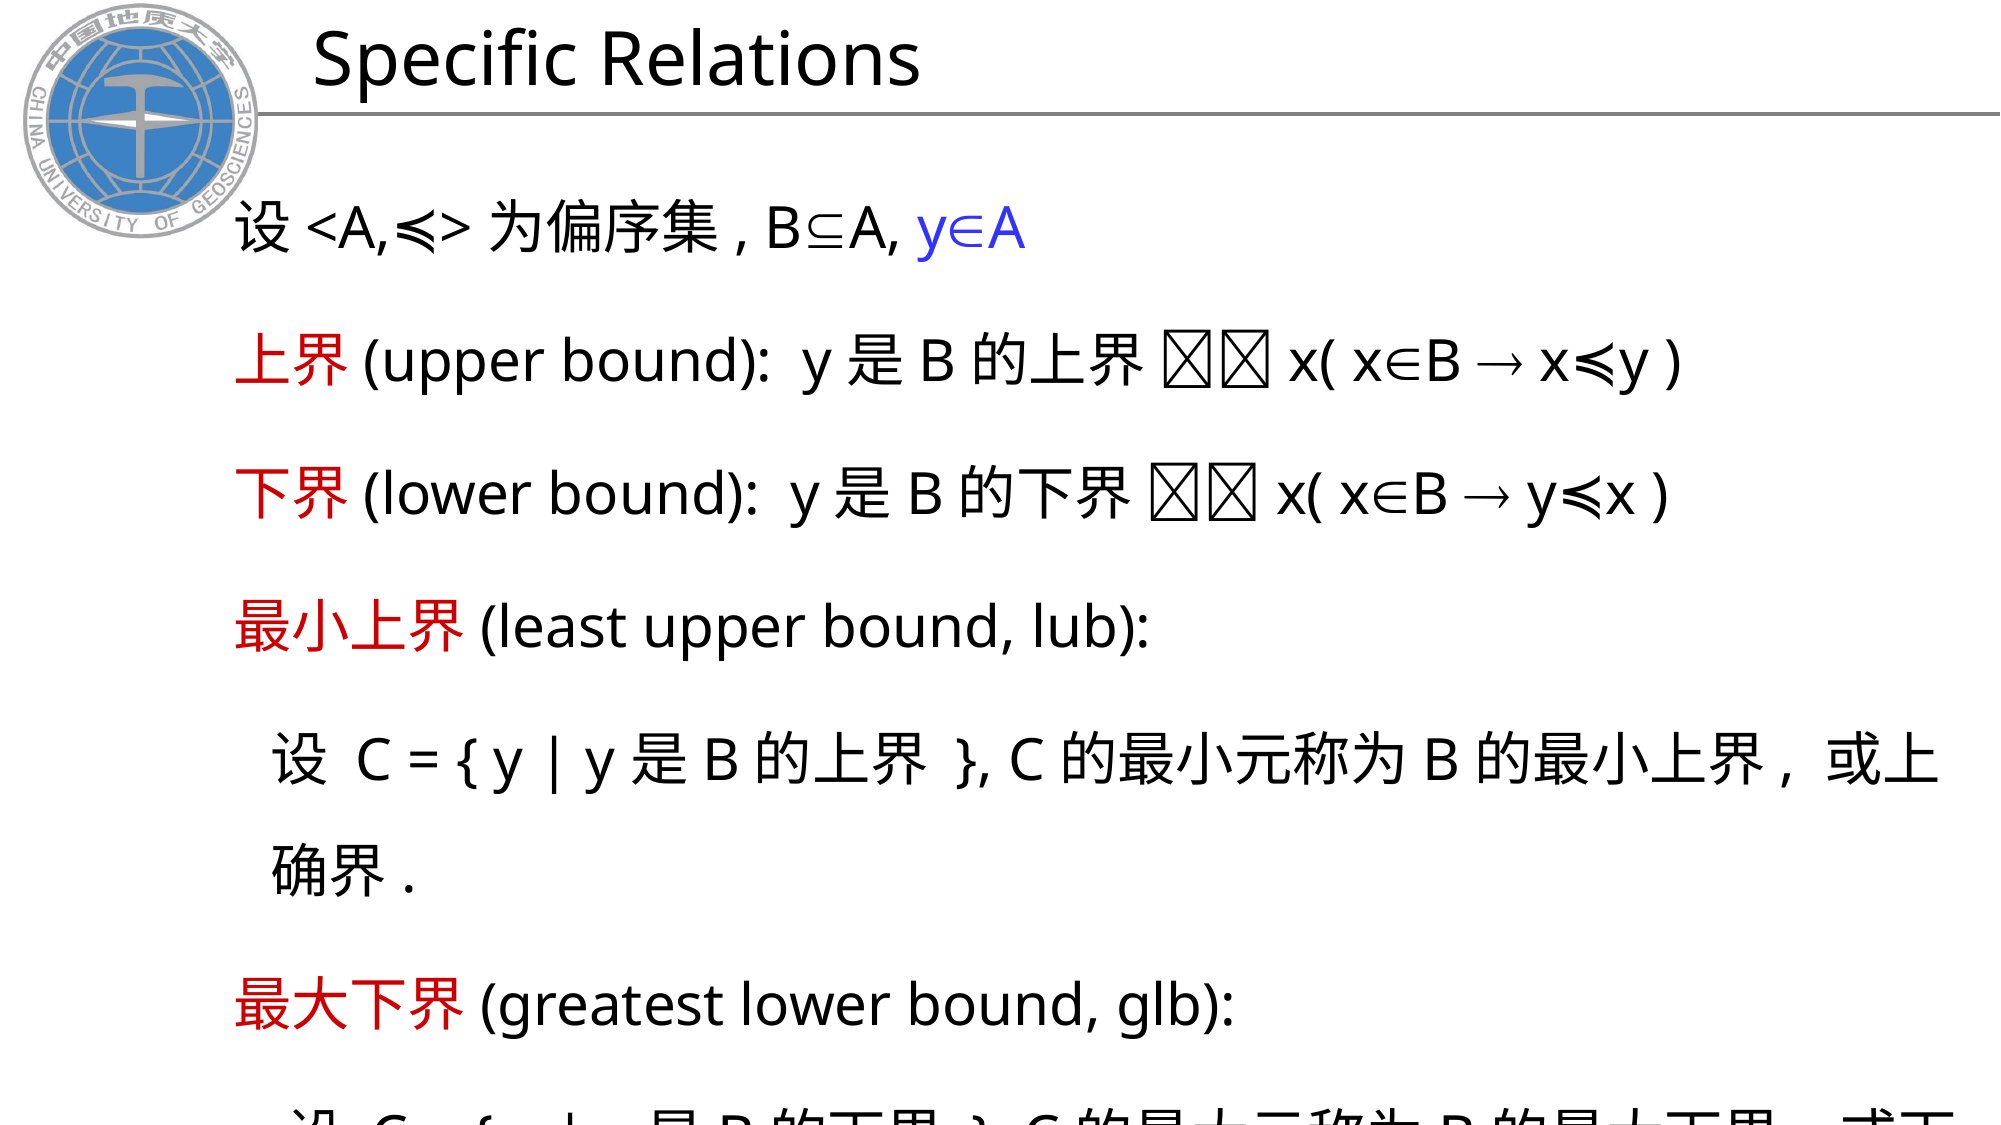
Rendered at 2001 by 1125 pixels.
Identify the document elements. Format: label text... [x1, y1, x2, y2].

text_box Specific Relations [278, 3, 1224, 109]
picture [21, 3, 258, 239]
text_box 设<A,≼>为偏序集, BA, yA 上界(upper bound): y是B的上界 x( xB  x≼y ) 下界(lower bound): y是B的下界 x( xB  y≼x ) 最小上界(least upper bound, lub): 设 C = { y | y是B的上界 }, C的最小元称为B的最小上界, 或上确界. 最大下界(greatest lower bound, glb): 设 C = { y | y是B的下界 }, C的最大元称为B的最大下界, 或下确界. [218, 141, 1989, 884]
